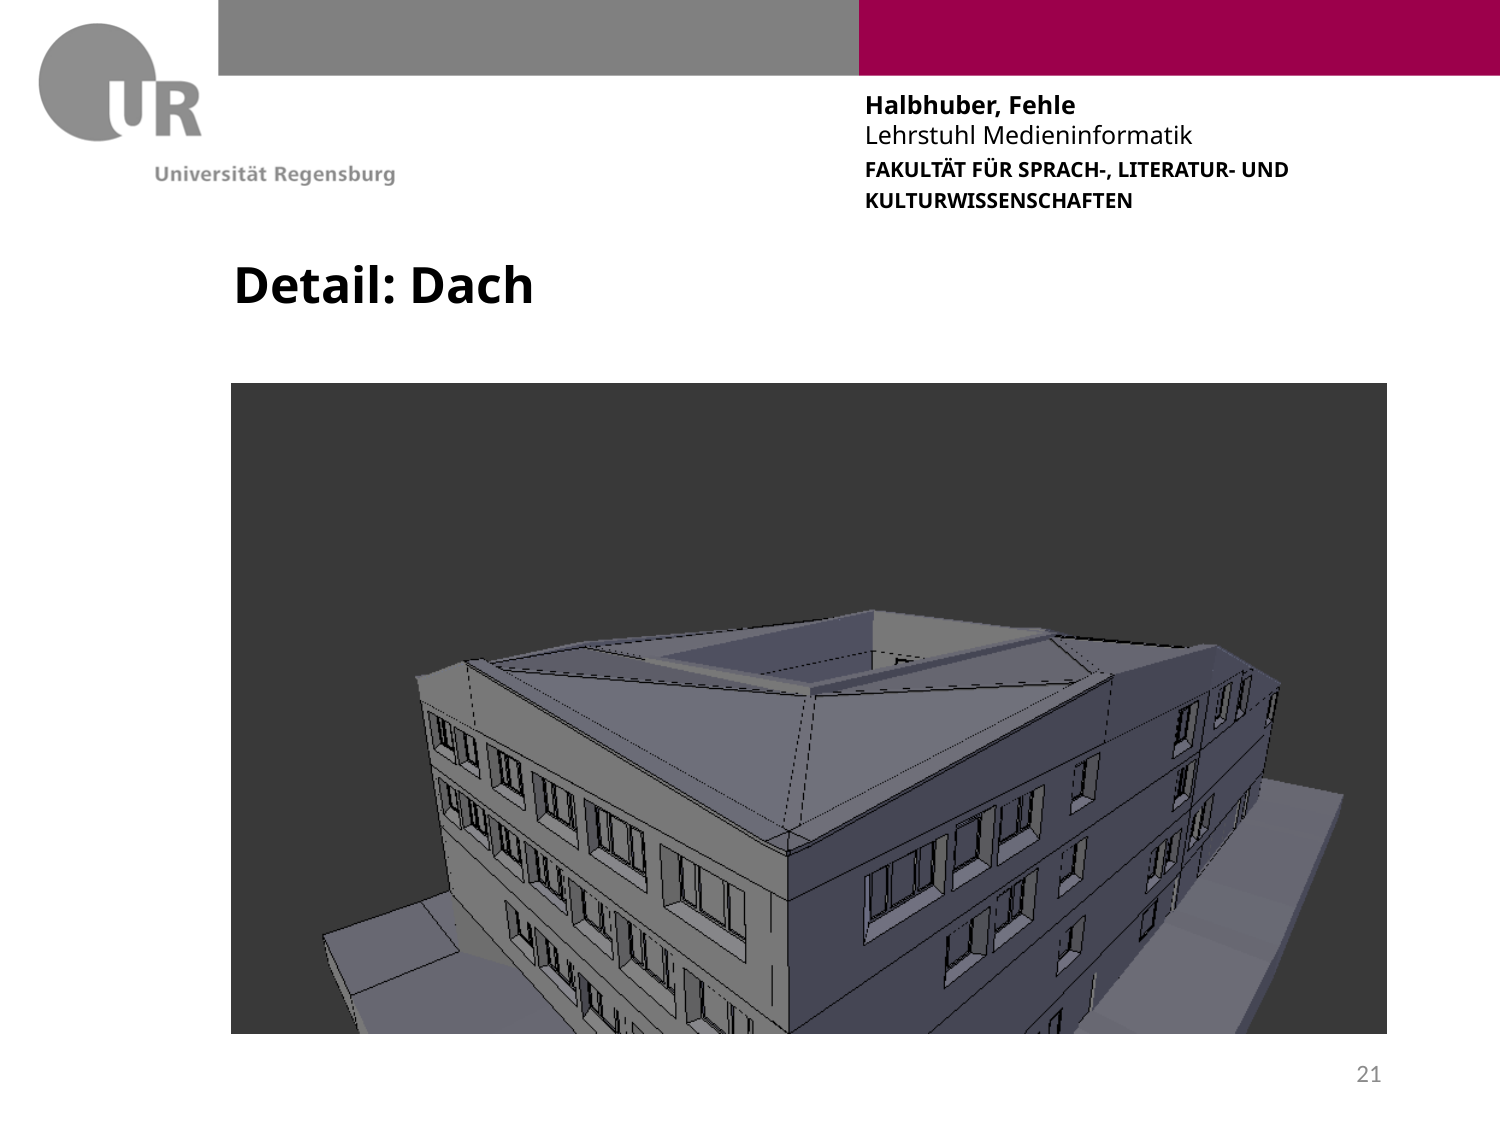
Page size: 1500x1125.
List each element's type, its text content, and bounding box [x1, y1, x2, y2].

slide_number 21 [1059, 1042, 1397, 1103]
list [231, 383, 1387, 1034]
title Detail: Dach [218, 246, 1398, 361]
picture [17, 18, 419, 209]
